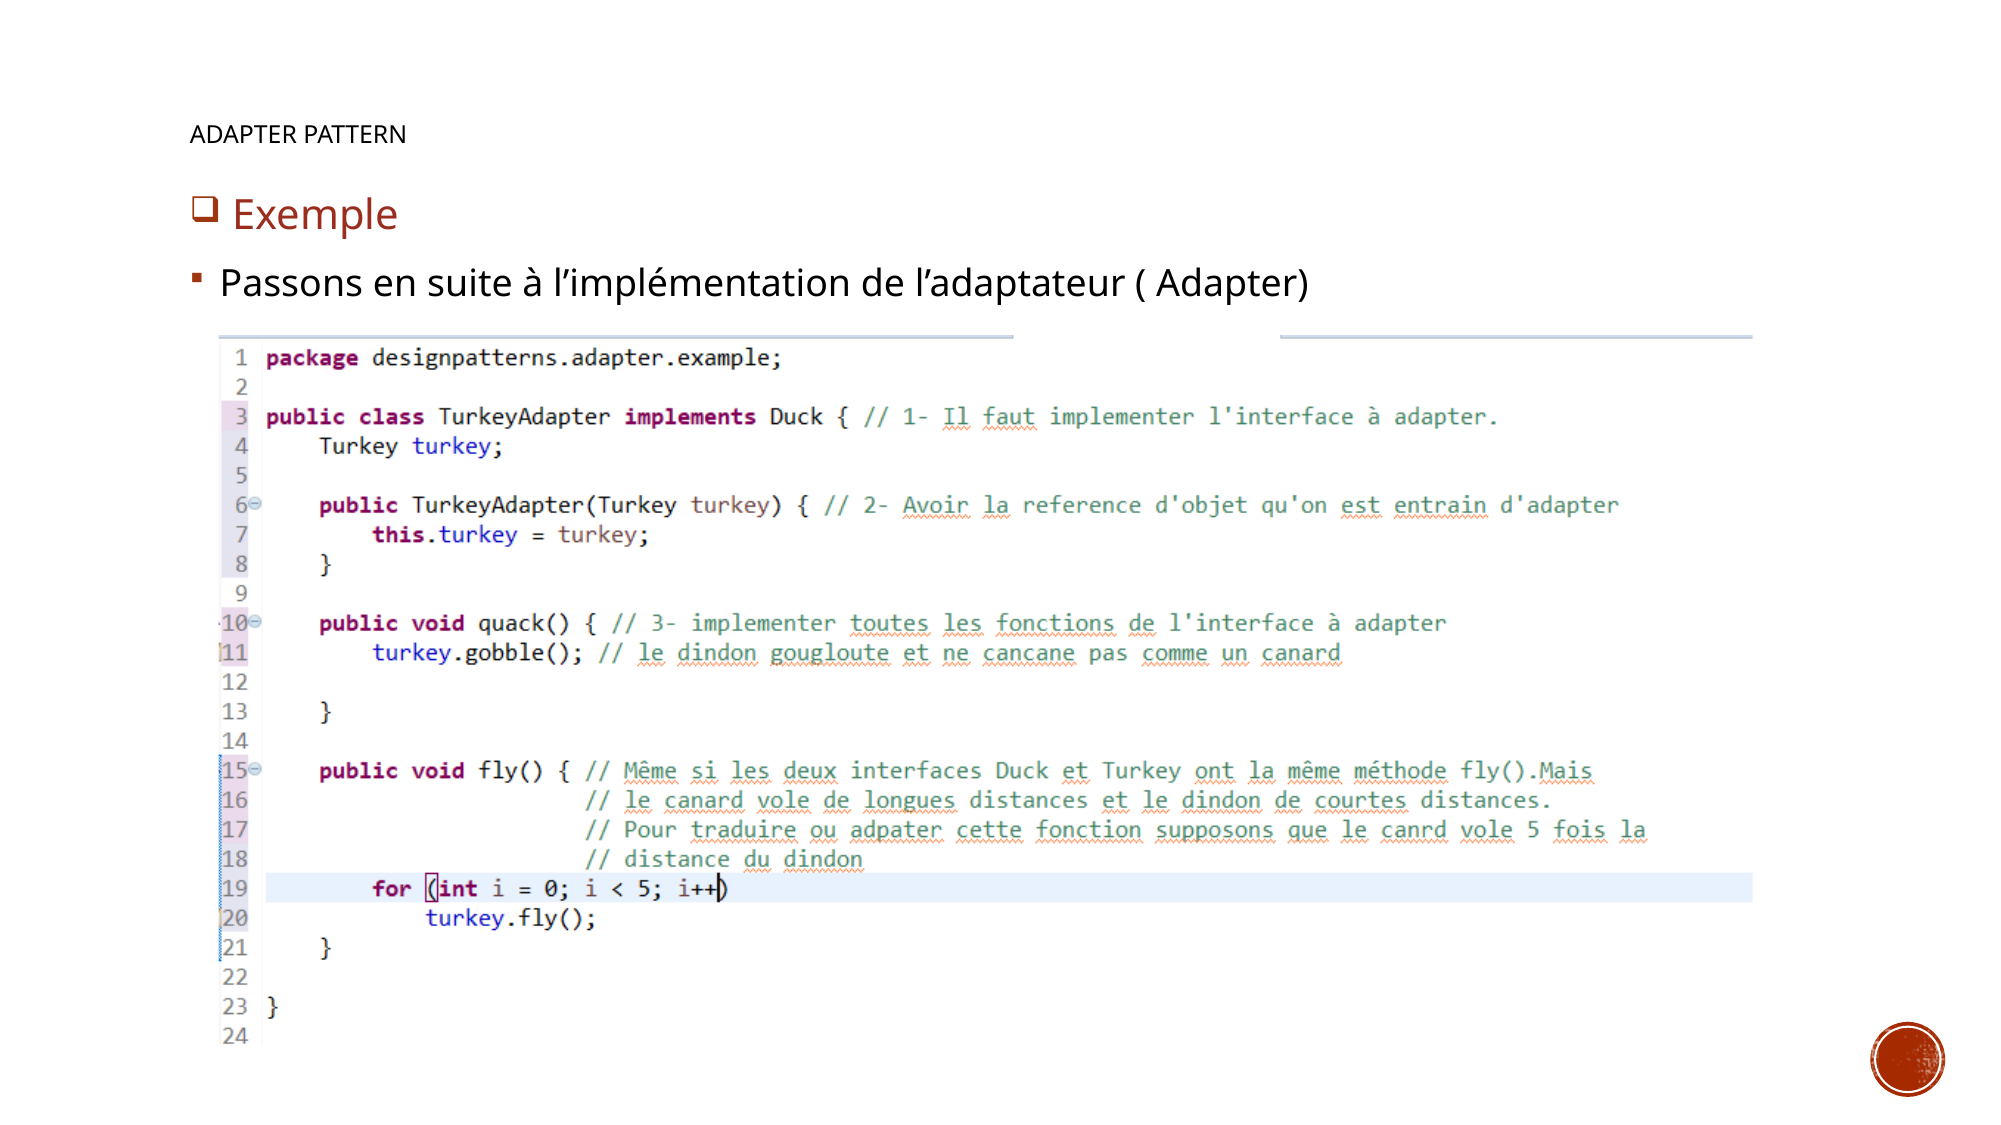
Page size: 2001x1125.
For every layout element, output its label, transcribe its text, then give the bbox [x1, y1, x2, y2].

title Adapter Pattern [174, 34, 1825, 186]
text_box Exemple Passons en suite à l’implémentation de l’adaptateur ( Adapter) [174, 186, 1914, 959]
picture [218, 335, 1752, 1043]
